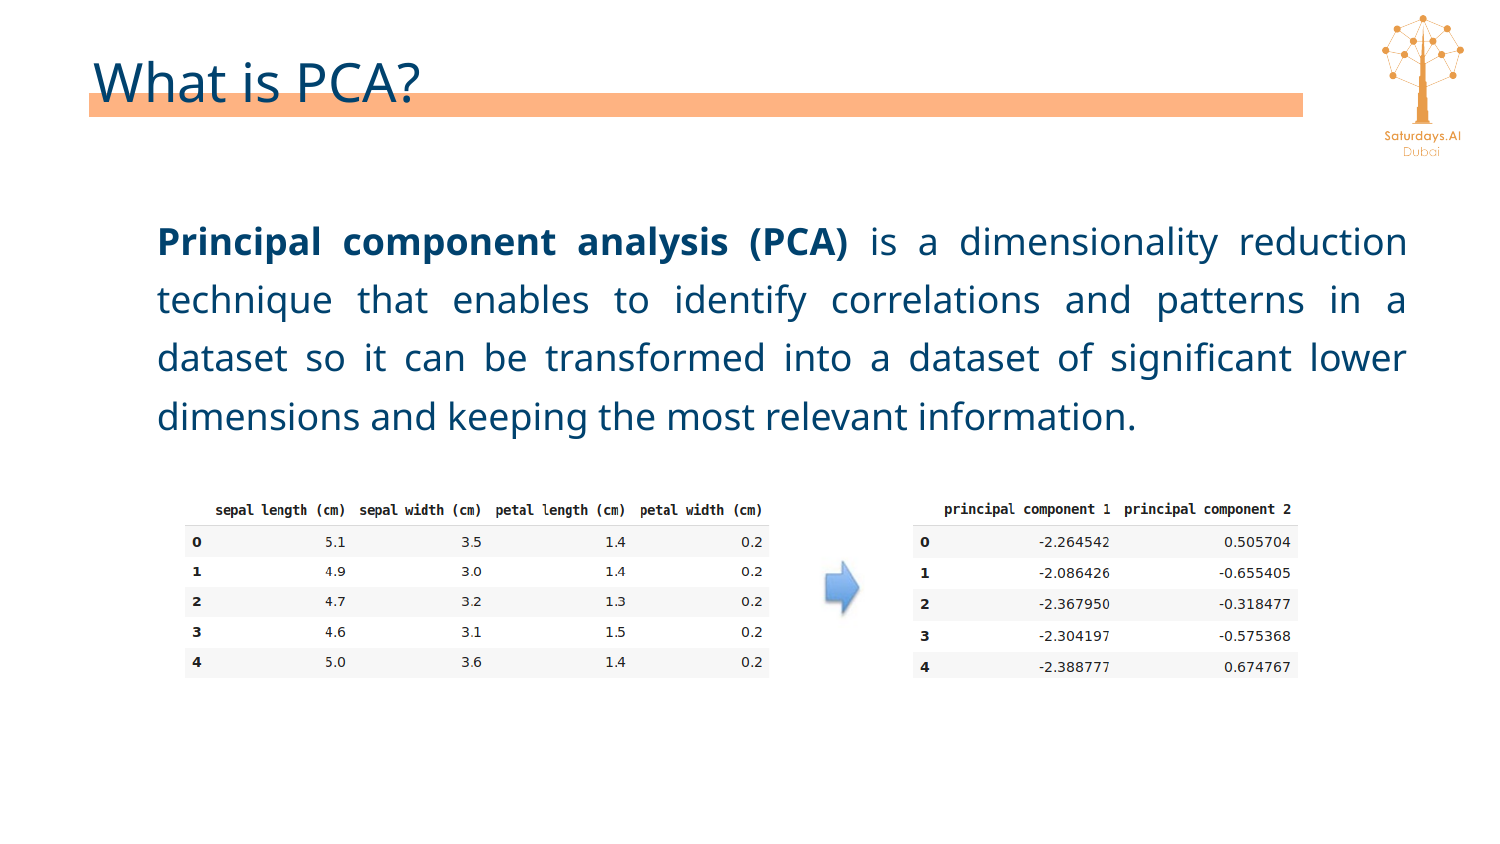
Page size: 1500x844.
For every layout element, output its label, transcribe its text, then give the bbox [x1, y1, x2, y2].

text_box Principal component analysis (PCA) is a dimensionality reduction technique that enables to identify correlations and patterns in a dataset so it can be transformed into a dataset of significant lower dimensions and keeping the most relevant information. [154, 201, 1412, 453]
picture [913, 501, 1302, 678]
picture [182, 494, 770, 680]
picture [817, 546, 865, 628]
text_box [88, 45, 1303, 118]
picture [1382, 15, 1464, 160]
